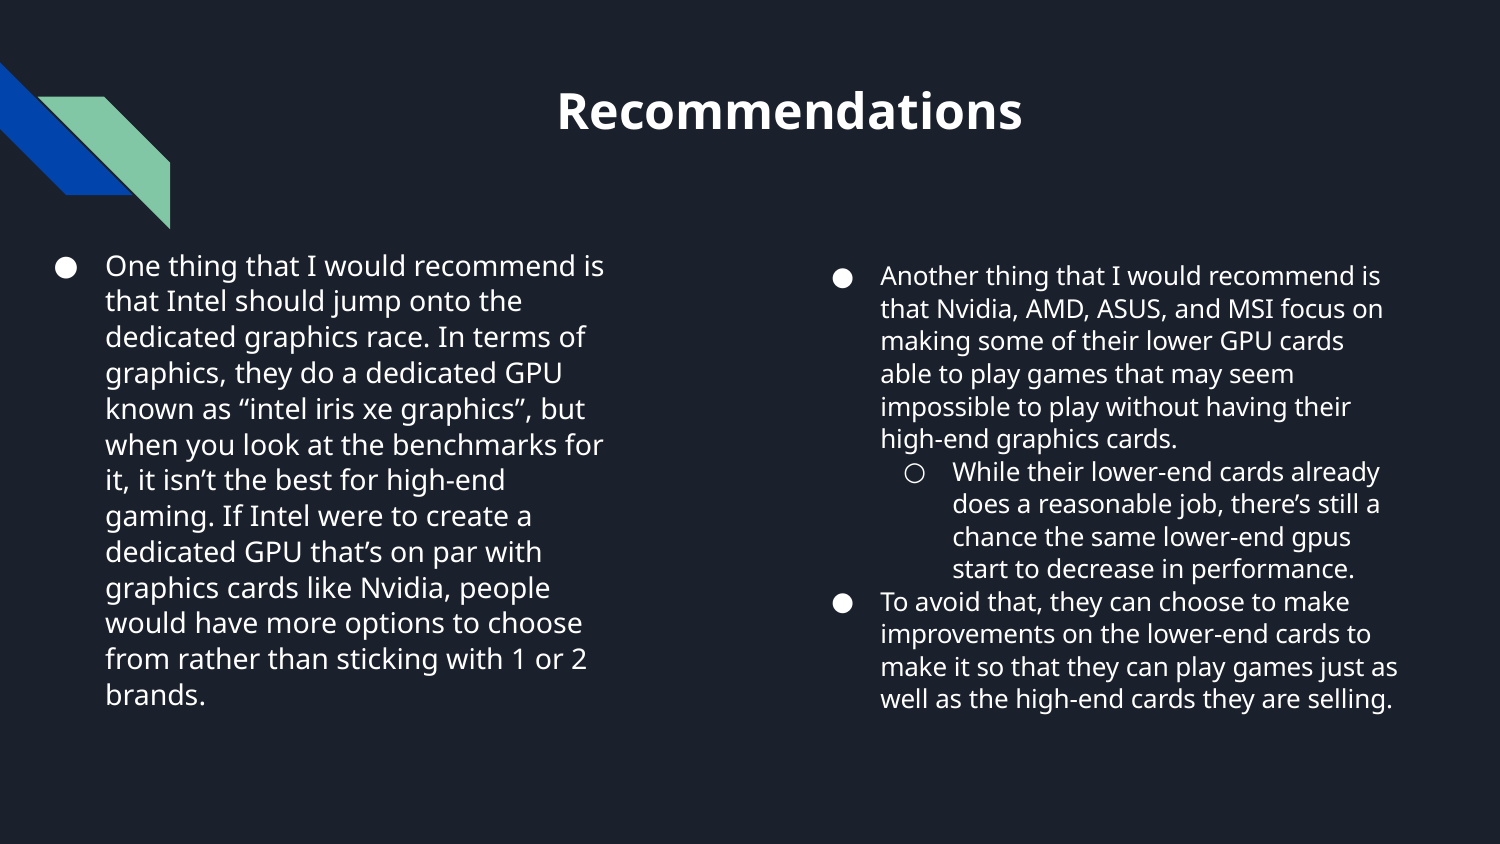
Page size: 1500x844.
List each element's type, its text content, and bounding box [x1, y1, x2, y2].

list One thing that I would recommend is that Intel should jump onto the dedicated graphics race. In terms of graphics, they do a dedicated GPU known as “intel iris xe graphics”, but when you look at the benchmarks for it, it isn’t the best for high-end gaming. If Intel were to create a dedicated GPU that’s on par with graphics cards like Nvidia, people would have more options to choose from rather than sticking with 1 or 2 brands. [15, 230, 637, 729]
title Recommendations [212, 64, 1368, 215]
list Another thing that I would recommend is that Nvidia, AMD, ASUS, and MSI focus on making some of their lower GPU cards able to play games that may seem impossible to play without having their high-end graphics cards. While their lower-end cards already does a reasonable job, there’s still a chance the same lower-end gpus start to decrease in performance. To avoid that, they can choose to make improvements on the lower-end cards to make it so that they can play games just as well as the high-end cards they are selling. [793, 243, 1414, 741]
